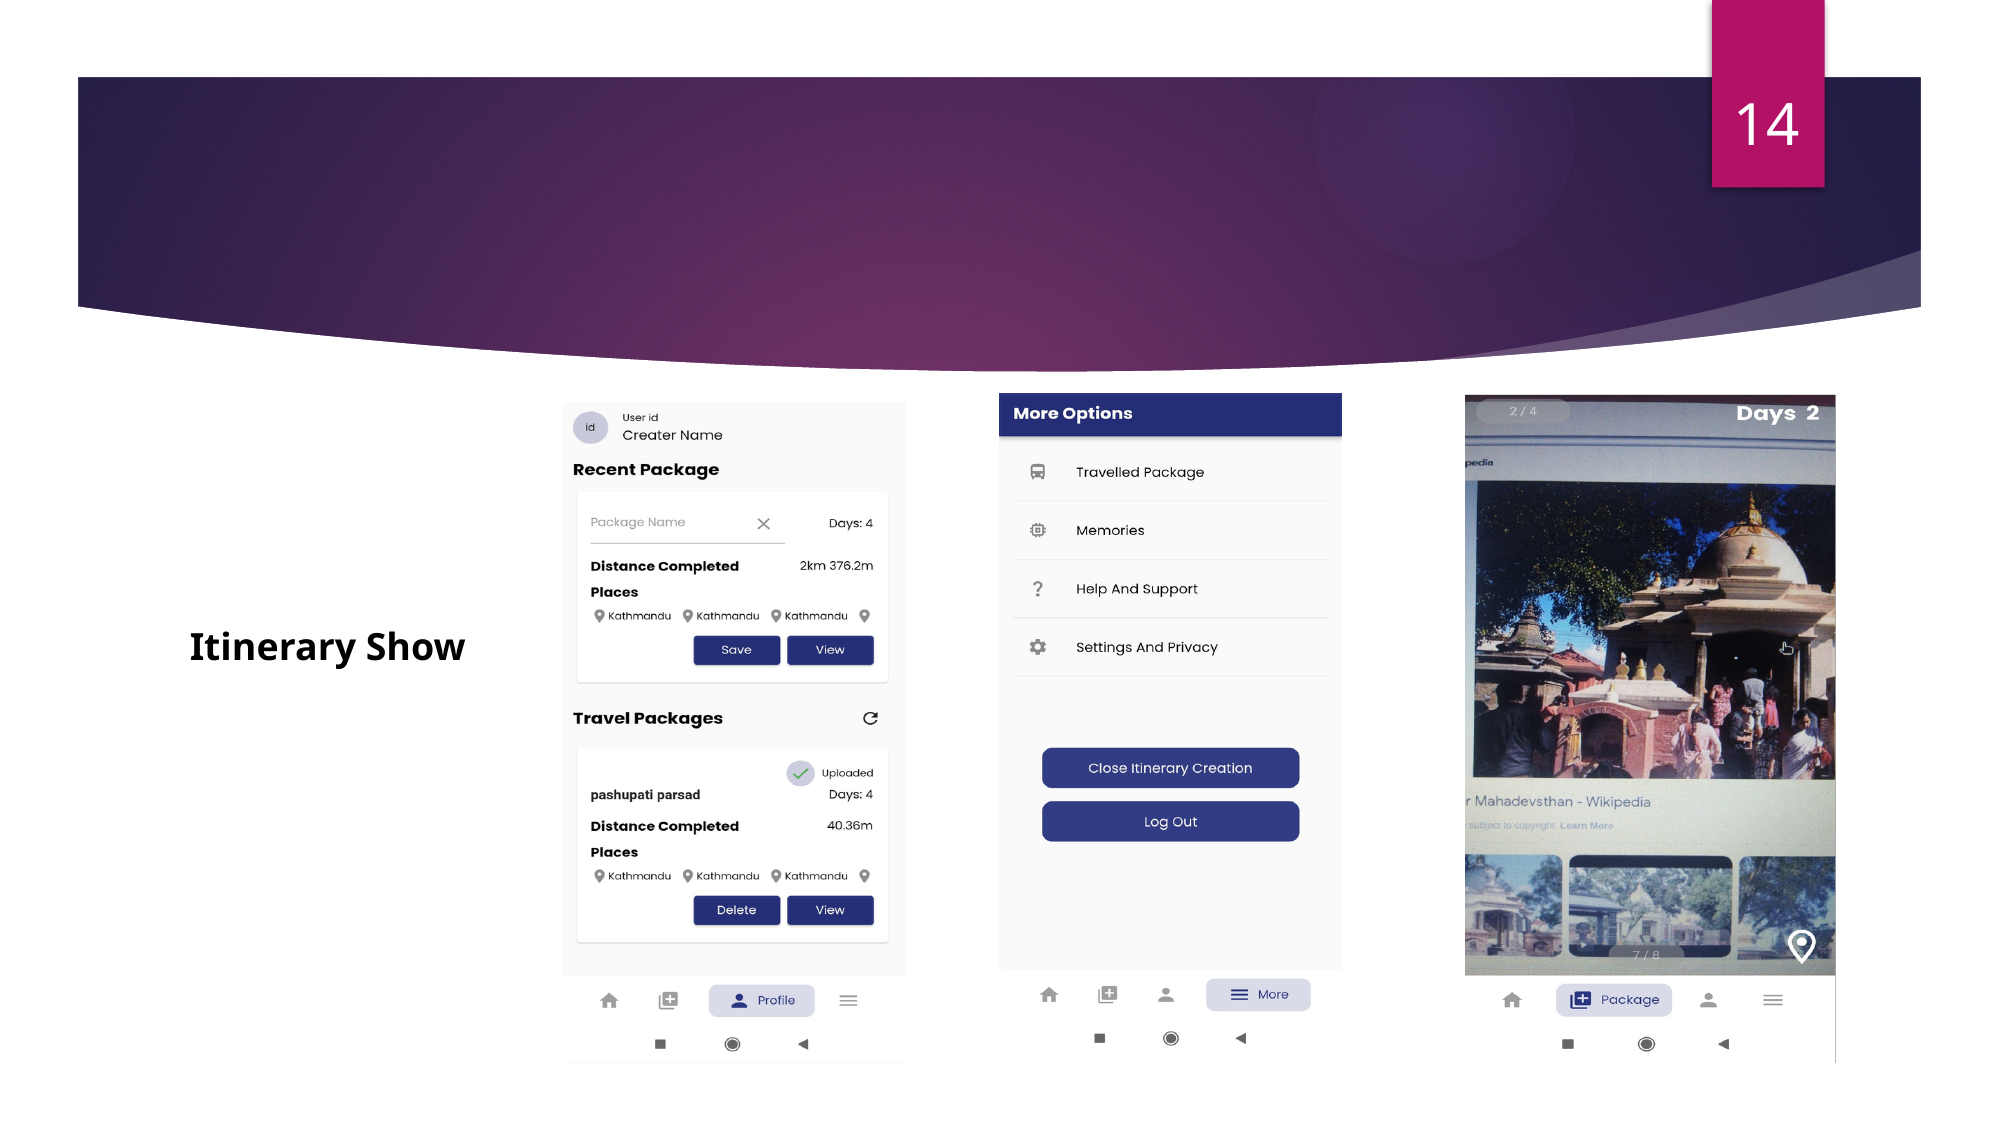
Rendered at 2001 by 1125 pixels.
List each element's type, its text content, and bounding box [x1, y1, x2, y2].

picture [562, 402, 906, 1063]
text_box Itinerary Show [175, 615, 481, 675]
picture [1465, 393, 1836, 1063]
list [999, 393, 1343, 1057]
slide_number 14 [1698, 48, 1836, 175]
